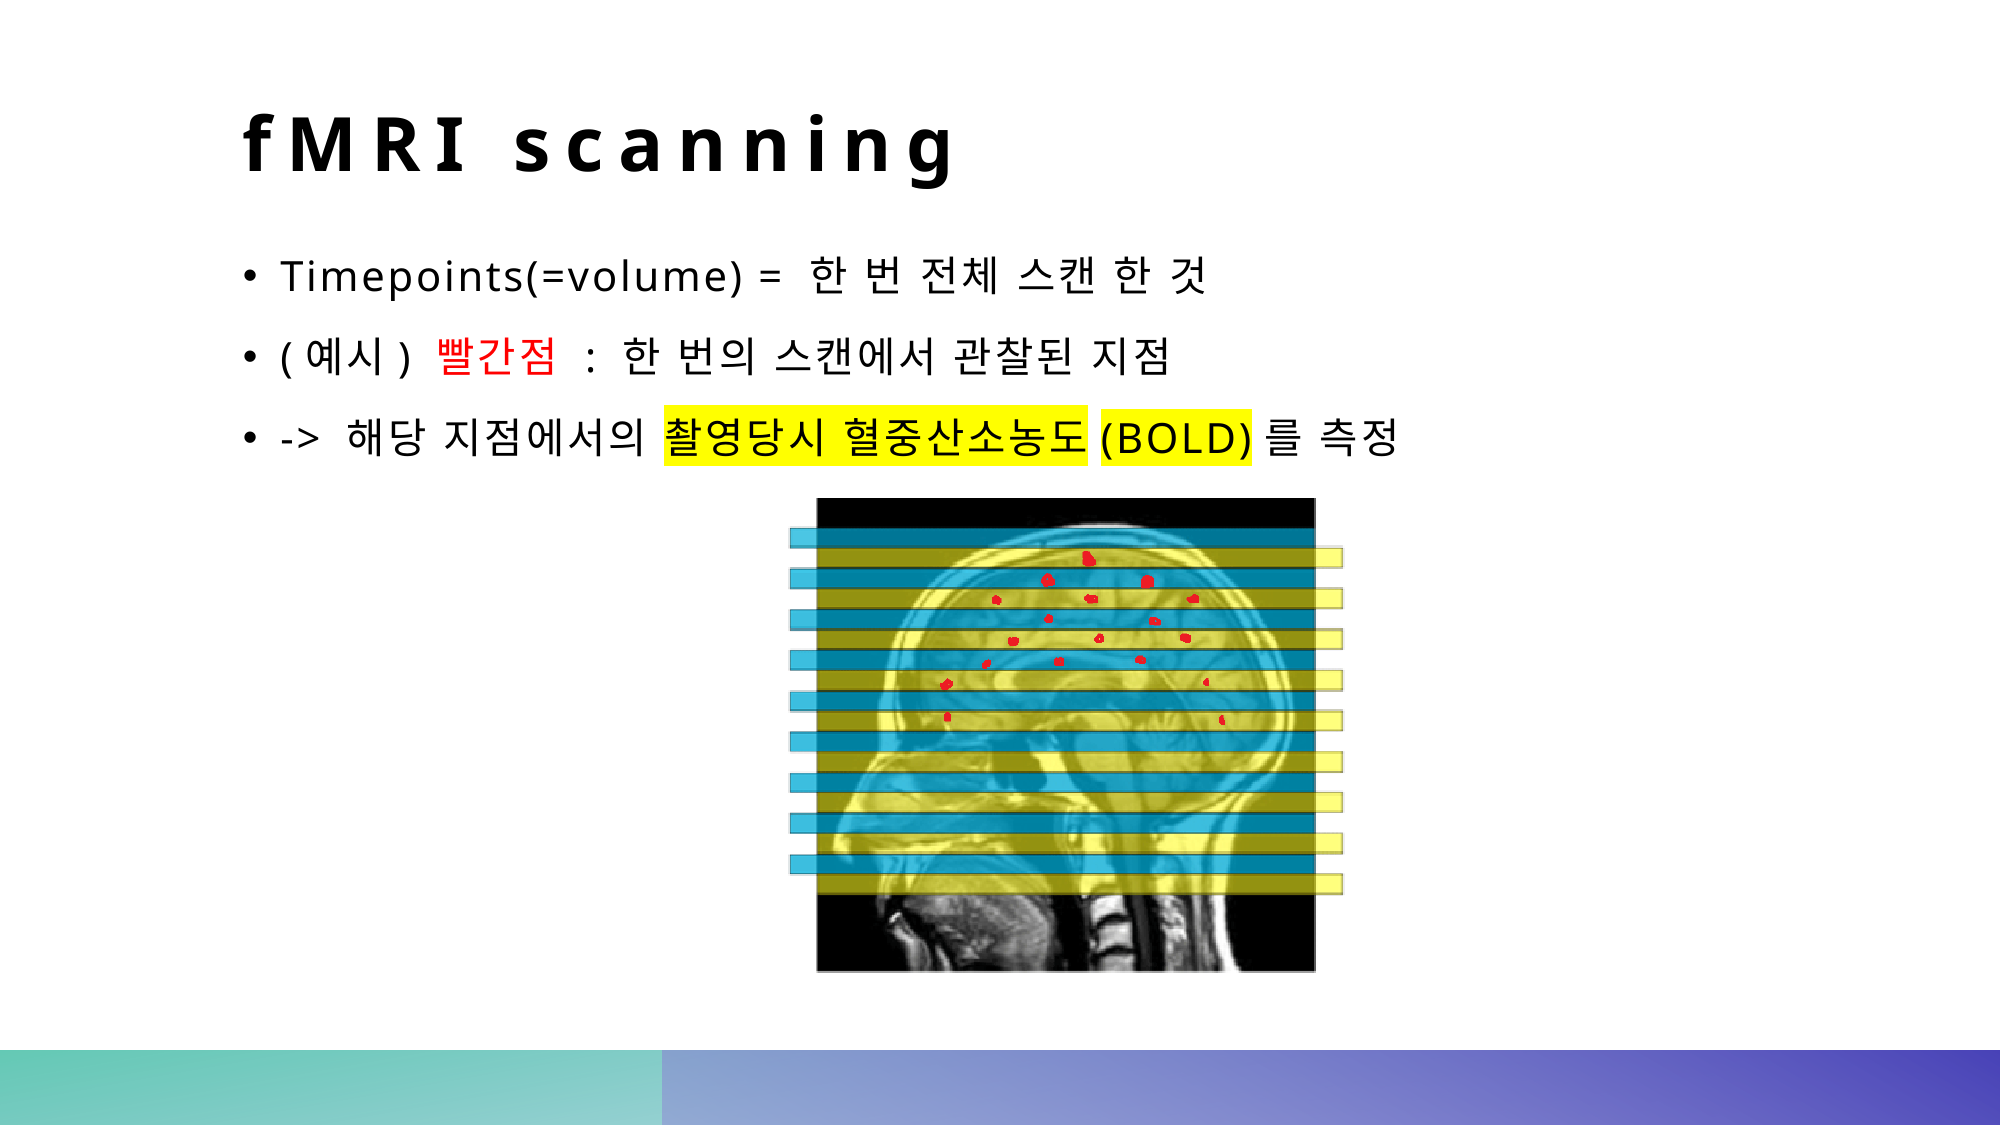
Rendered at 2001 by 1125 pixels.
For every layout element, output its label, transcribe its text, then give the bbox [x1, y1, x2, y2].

picture [780, 485, 1349, 996]
title fMRI scanning [225, 0, 1905, 202]
list Timepoints(=volume) = 한 번 전체 스캔 한 것 (예시) 빨간점 : 한 번의 스캔에서 관찰된 지점 -> 해당 지점에서의 촬영당시 혈중산소농도(BOLD)를 측정 [225, 222, 1905, 996]
